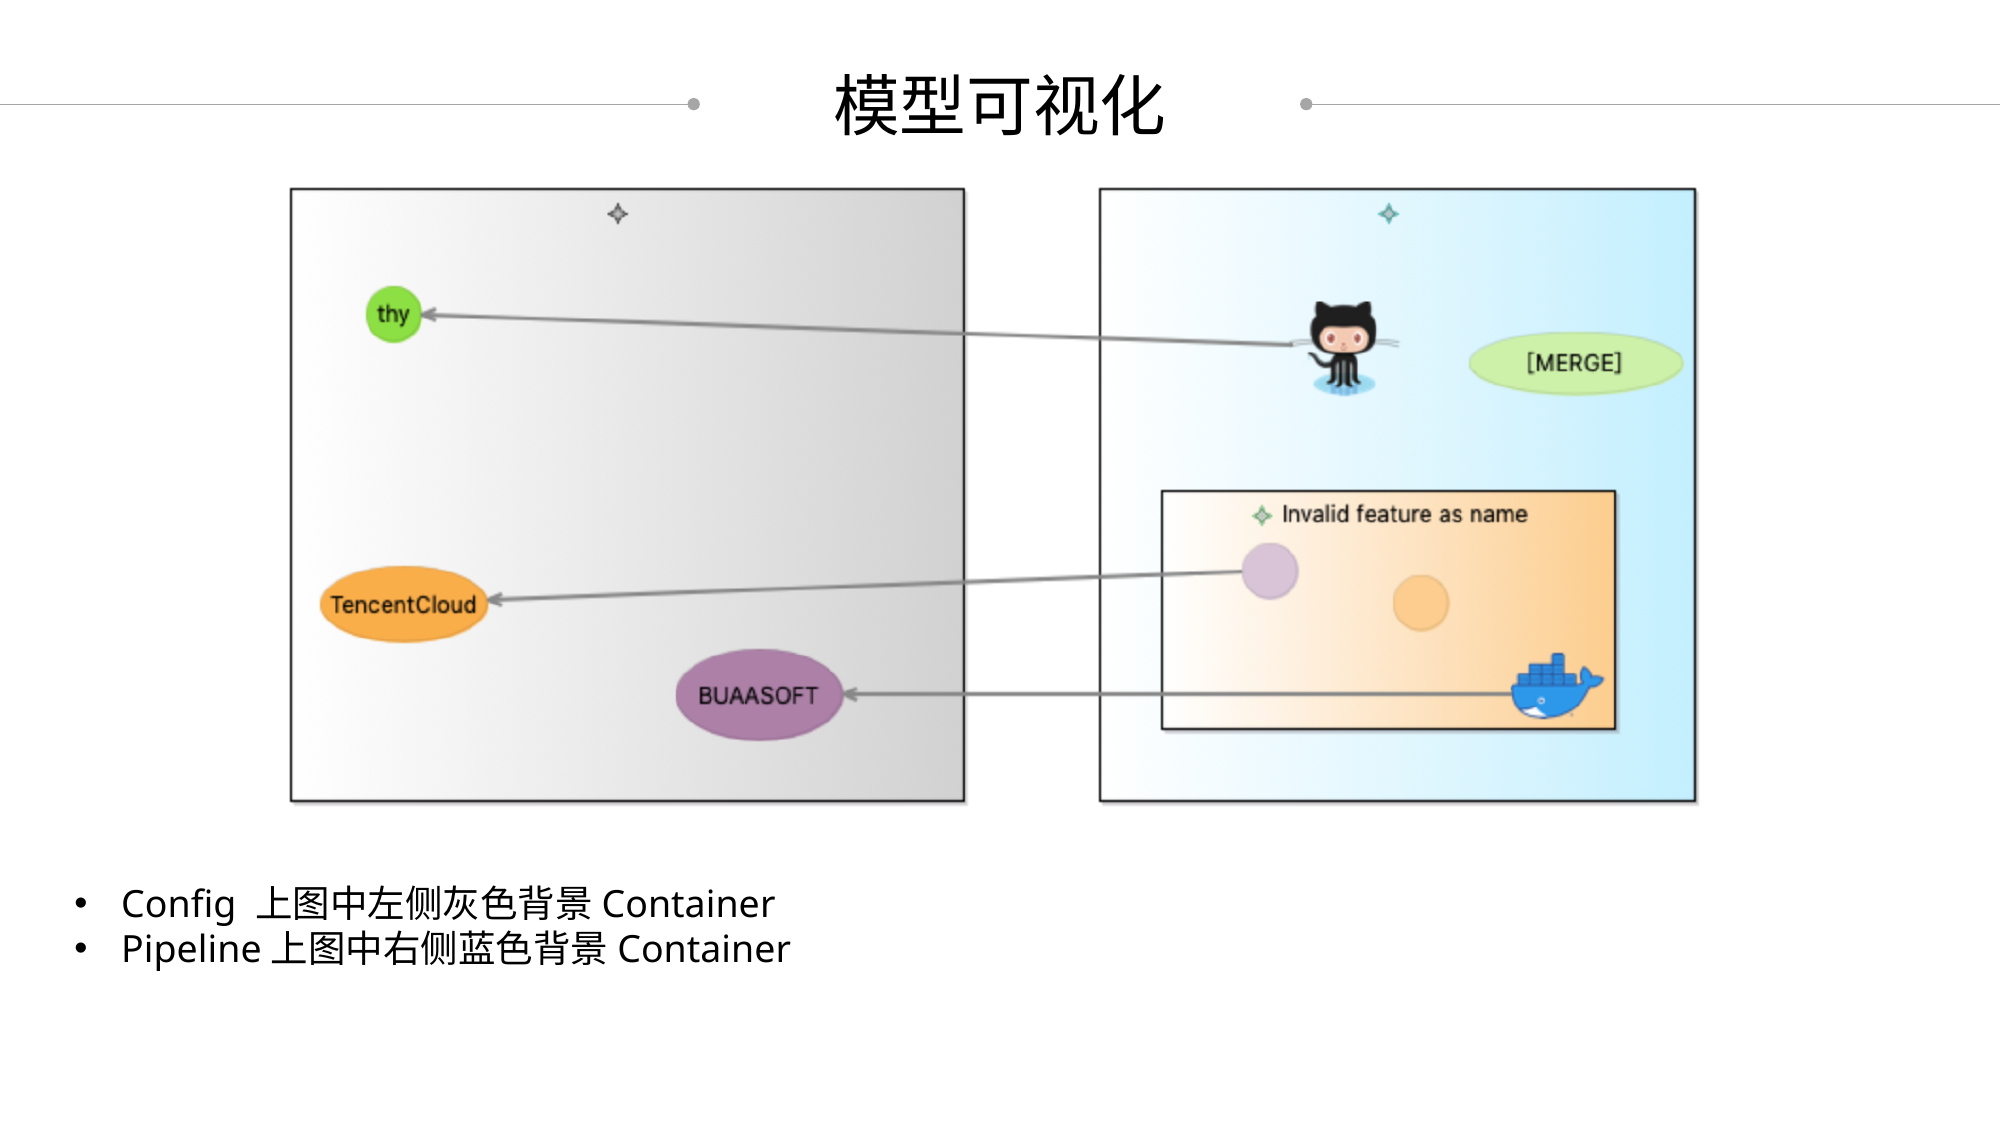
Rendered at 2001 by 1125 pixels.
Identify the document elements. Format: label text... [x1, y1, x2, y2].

picture [267, 167, 1733, 824]
text_box 模型可视化 [818, 56, 1182, 152]
text_box Config 上图中左侧灰色背景Container Pipeline上图中右侧蓝色背景Container [59, 872, 1941, 1023]
